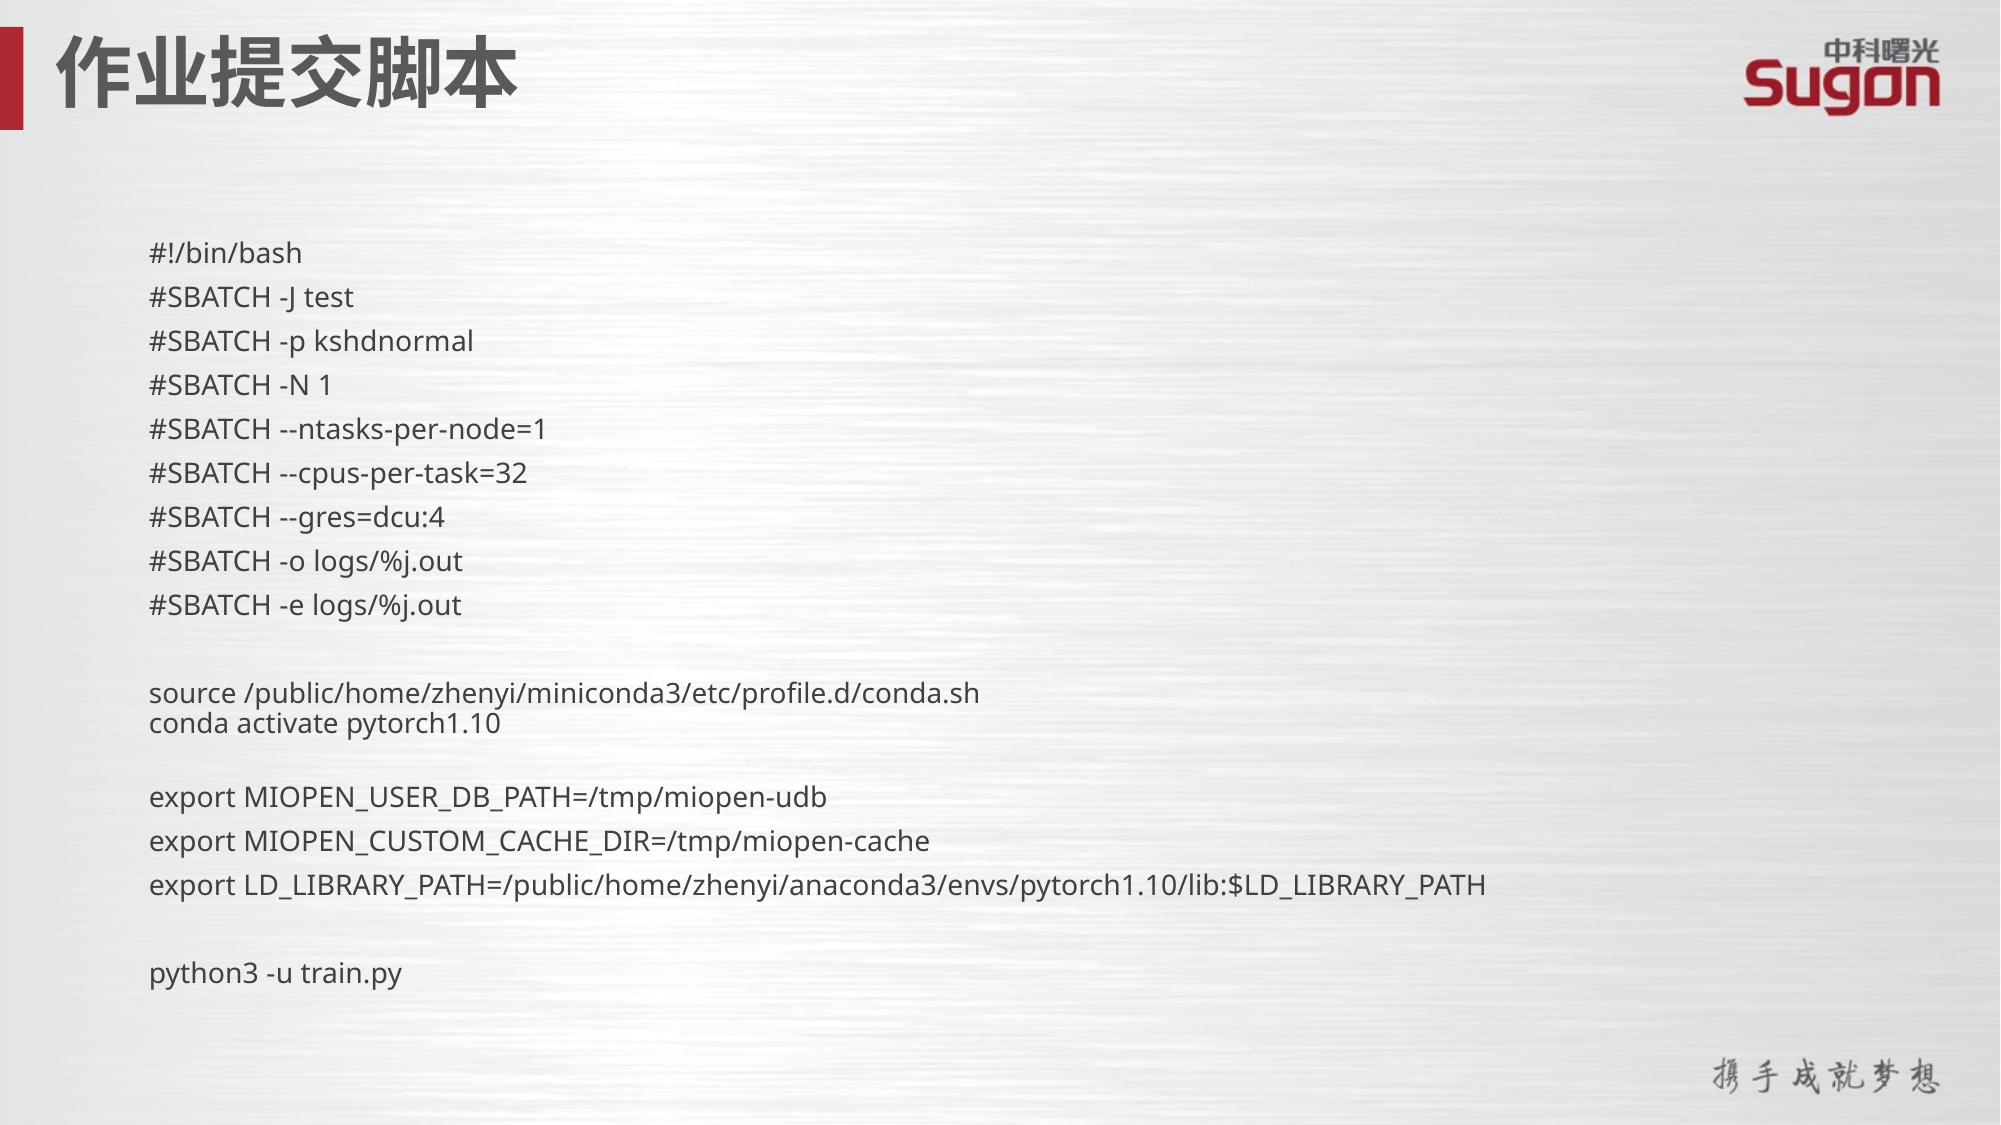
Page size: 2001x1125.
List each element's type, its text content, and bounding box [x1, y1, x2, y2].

list #!/bin/bash #SBATCH -J test #SBATCH -p kshdnormal #SBATCH -N 1 #SBATCH --ntasks-per-node=1 #SBATCH --cpus-per-task=32 #SBATCH --gres=dcu:4 #SBATCH -o logs/%j.out #SBATCH -e logs/%j.out source /public/home/zhenyi/miniconda3/etc/profile.d/conda.sh conda activate pytorch1.10 export MIOPEN_USER_DB_PATH=/tmp/miopen-udb export MIOPEN_CUSTOM_CACHE_DIR=/tmp/miopen-cache export LD_LIBRARY_PATH=/public/home/zhenyi/anaconda3/envs/pytorch1.10/lib:$LD_LIBRARY_PATH python3 -u train.py [133, 231, 1859, 998]
picture [0, 0, 2001, 1125]
list 作业提交脚本 [39, 26, 1662, 138]
